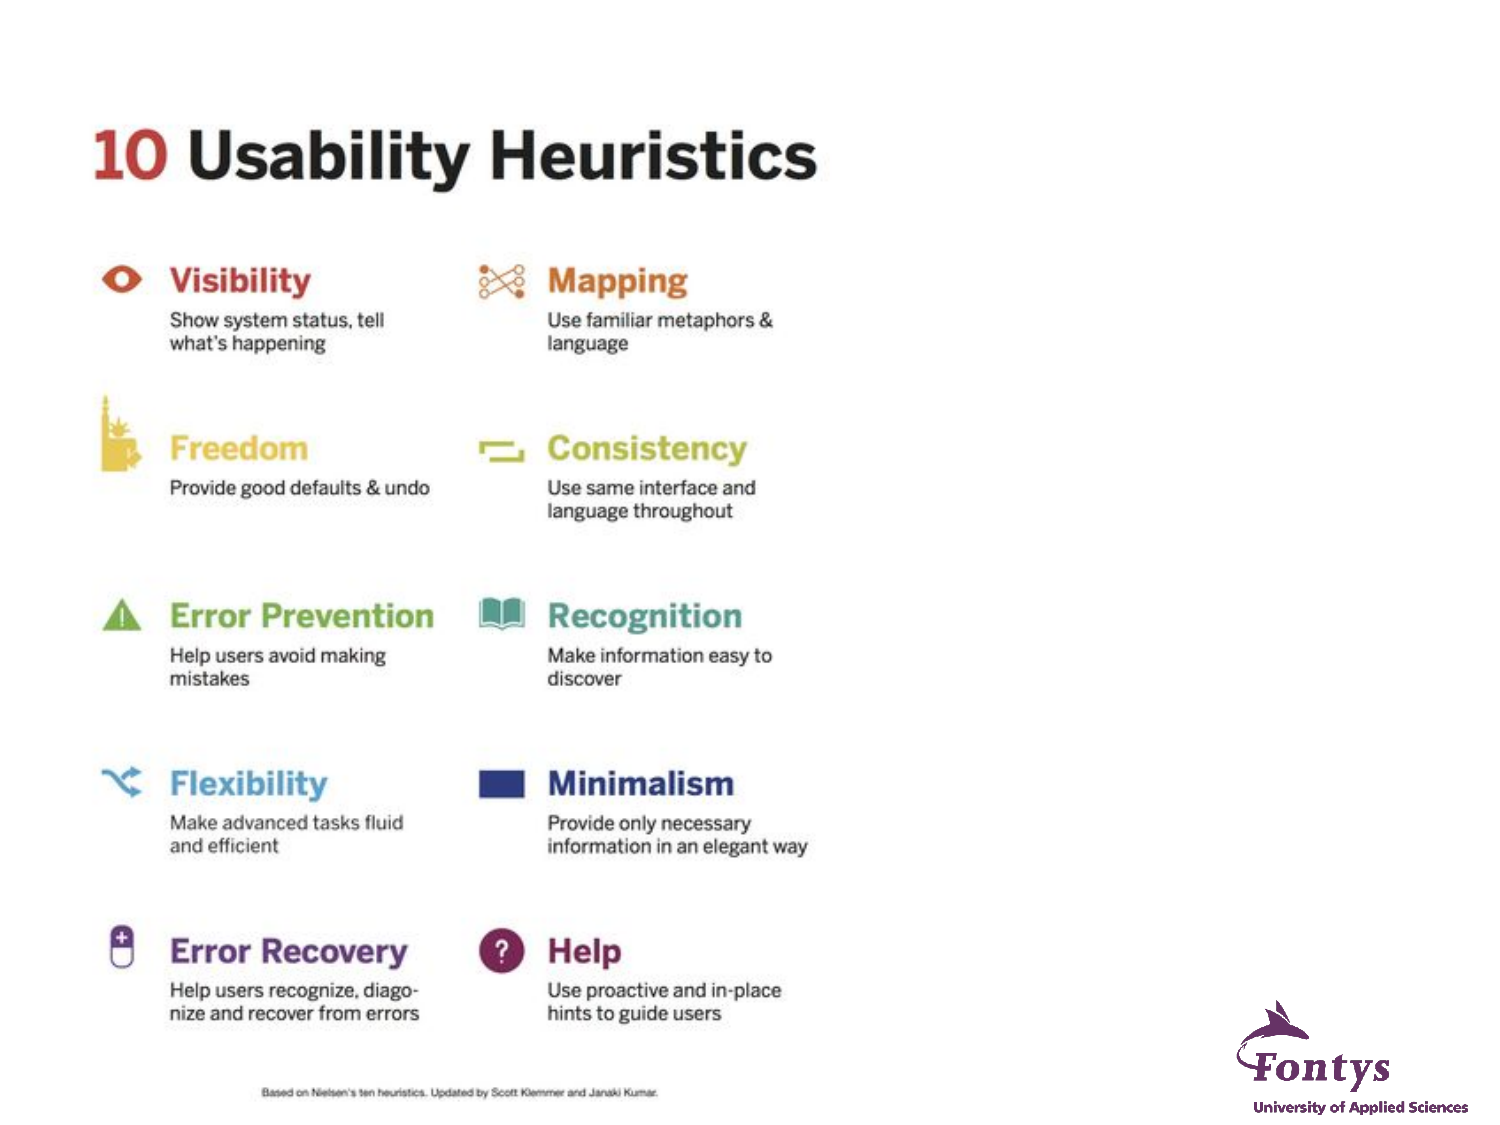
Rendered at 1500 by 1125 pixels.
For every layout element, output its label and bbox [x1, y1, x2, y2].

picture [36, 40, 876, 1125]
picture [1234, 997, 1470, 1117]
